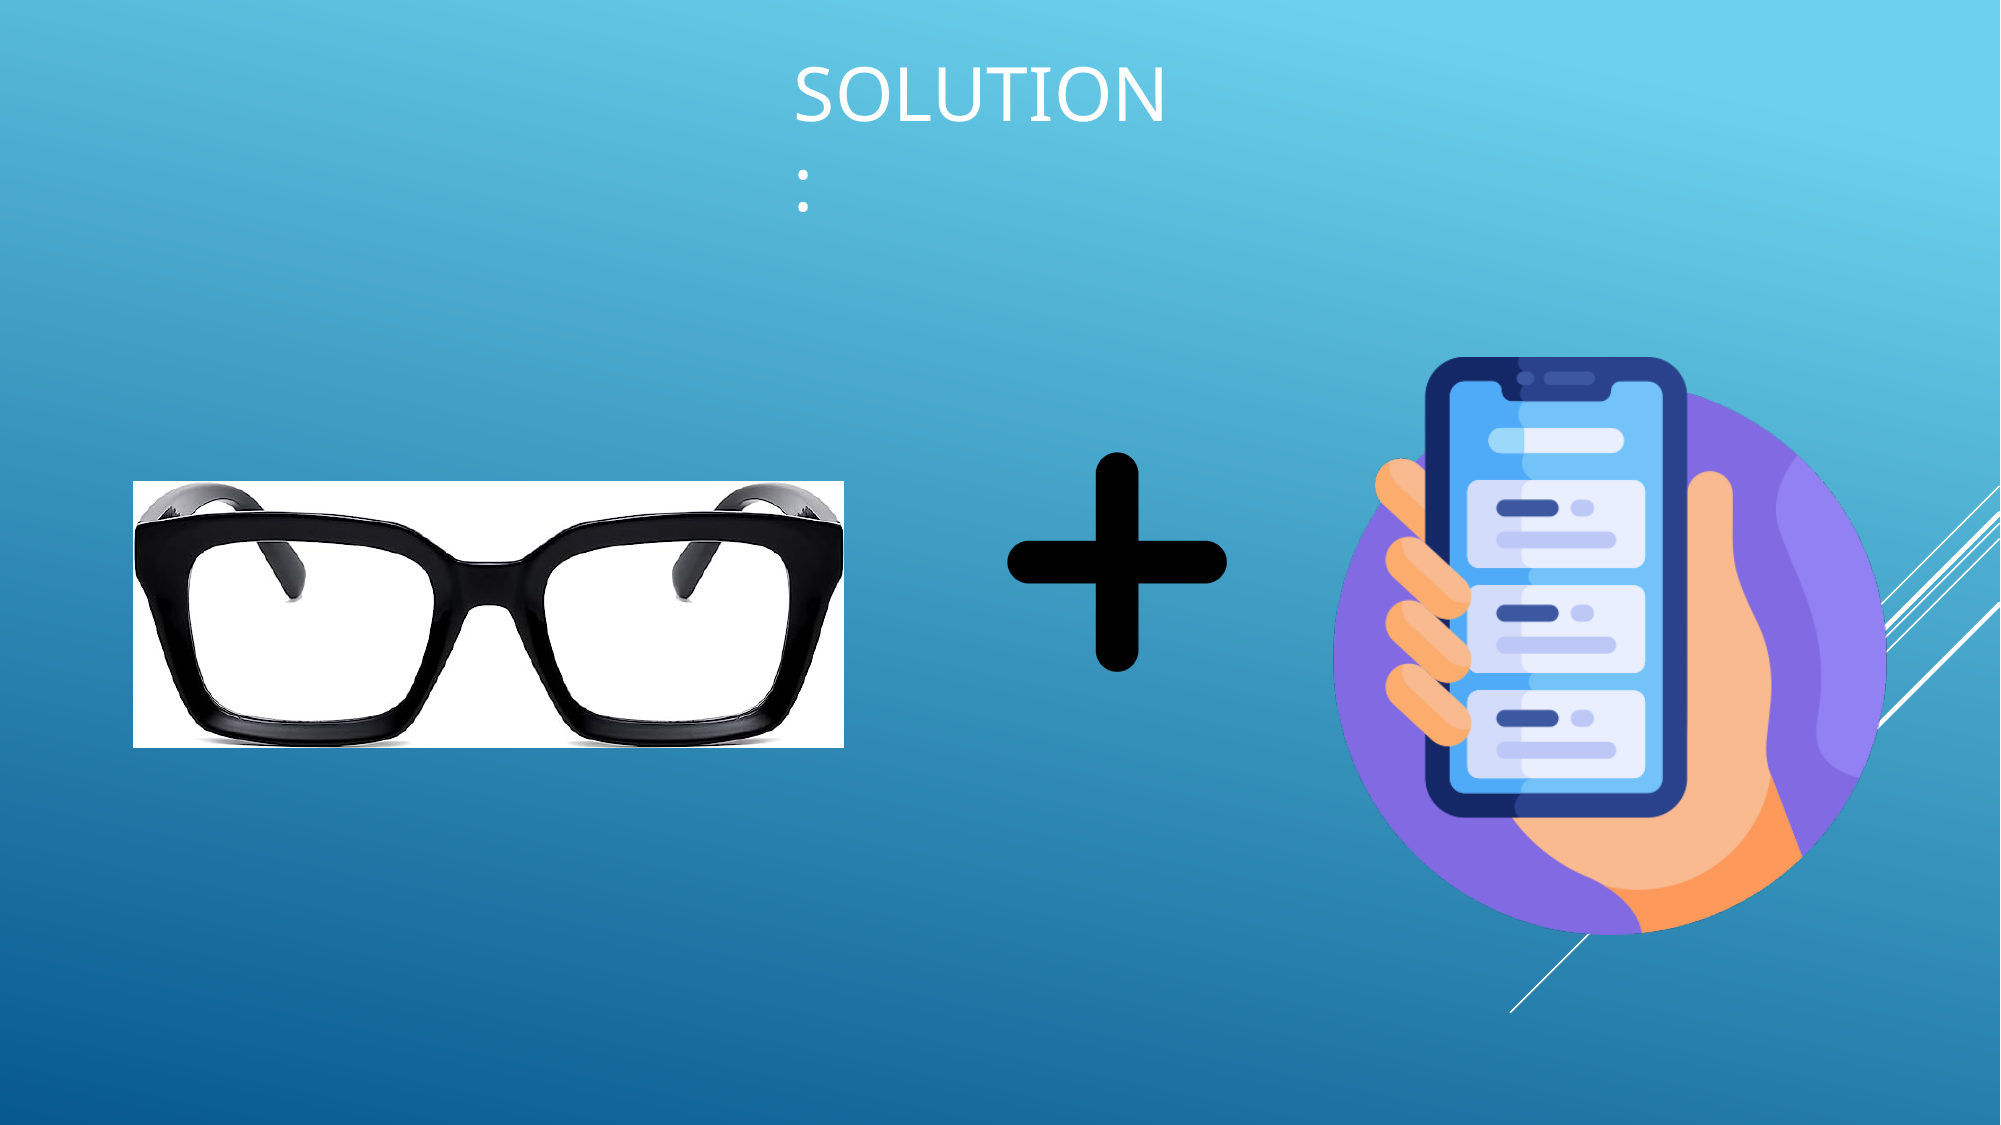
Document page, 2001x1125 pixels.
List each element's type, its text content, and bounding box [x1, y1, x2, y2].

picture [886, 332, 1899, 935]
title Solution : [778, 41, 1221, 232]
picture [133, 481, 844, 748]
